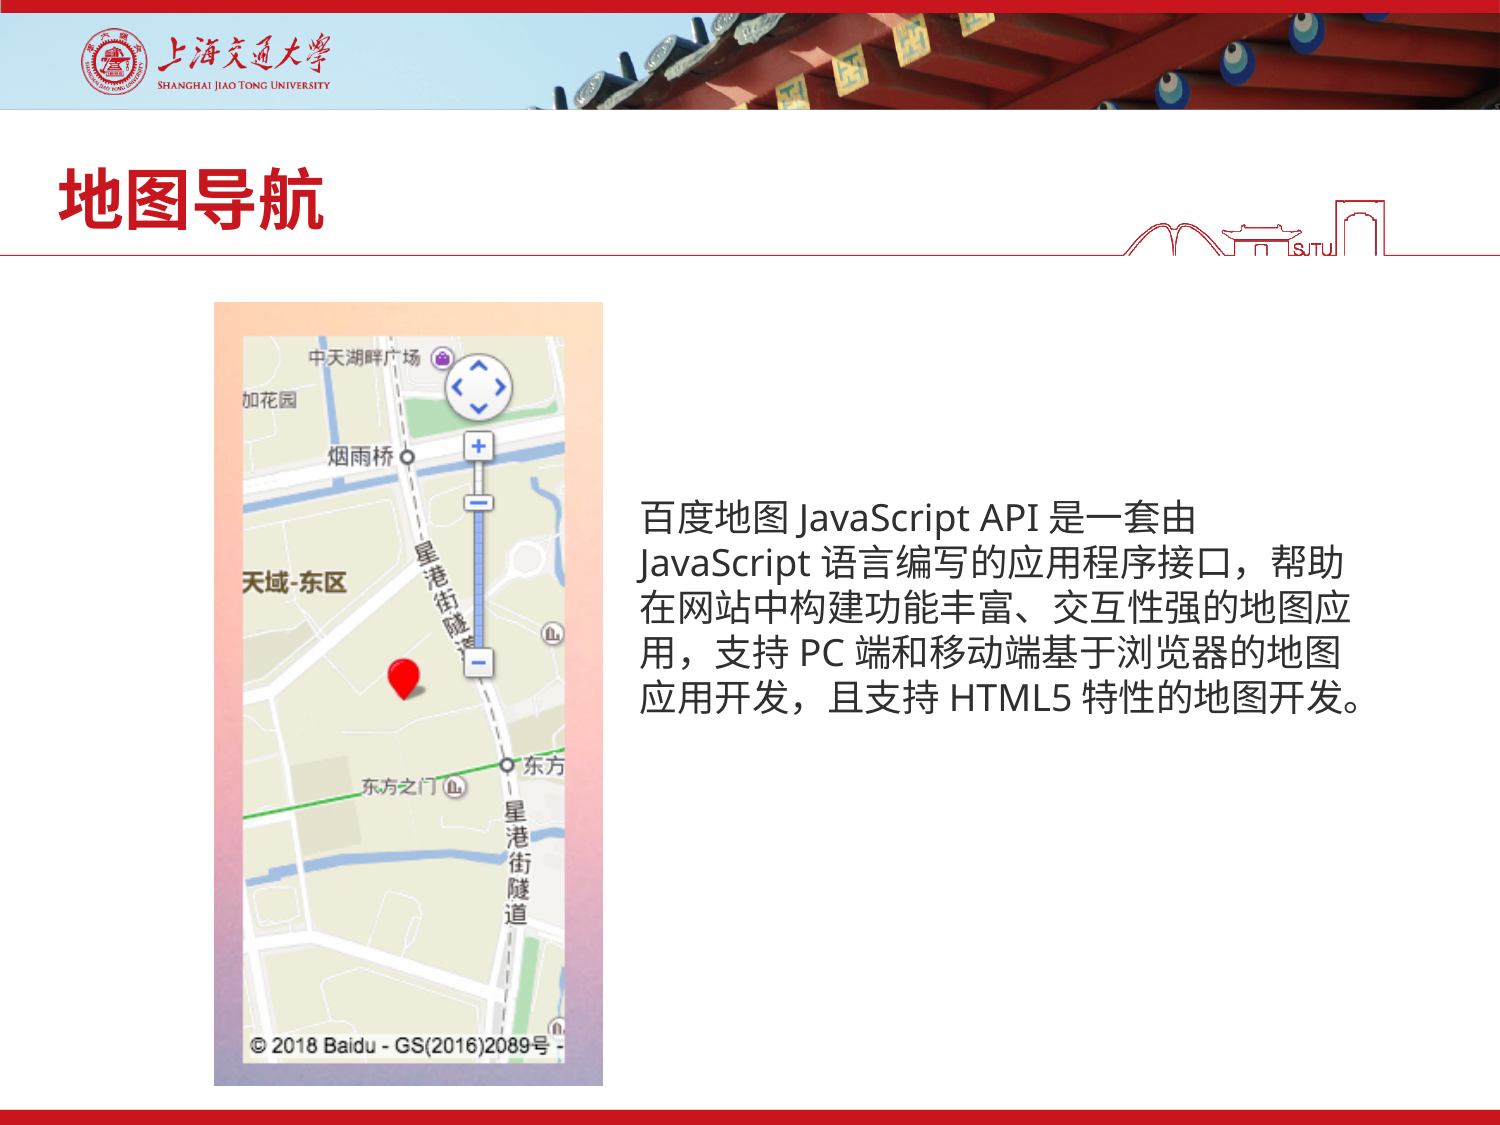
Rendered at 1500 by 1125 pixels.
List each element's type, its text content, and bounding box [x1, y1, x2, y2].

text_box 百度地图JavaScript API是一套由JavaScript语言编写的应用程序接口，帮助在网站中构建功能丰富、交互性强的地图应用，支持PC端和移动端基于浏览器的地图应用开发，且支持HTML5特性的地图开发。 [624, 486, 1375, 727]
title 地图导航 [43, 160, 1447, 255]
picture [0, 200, 1500, 256]
picture [0, 0, 1500, 110]
picture [214, 302, 603, 1086]
